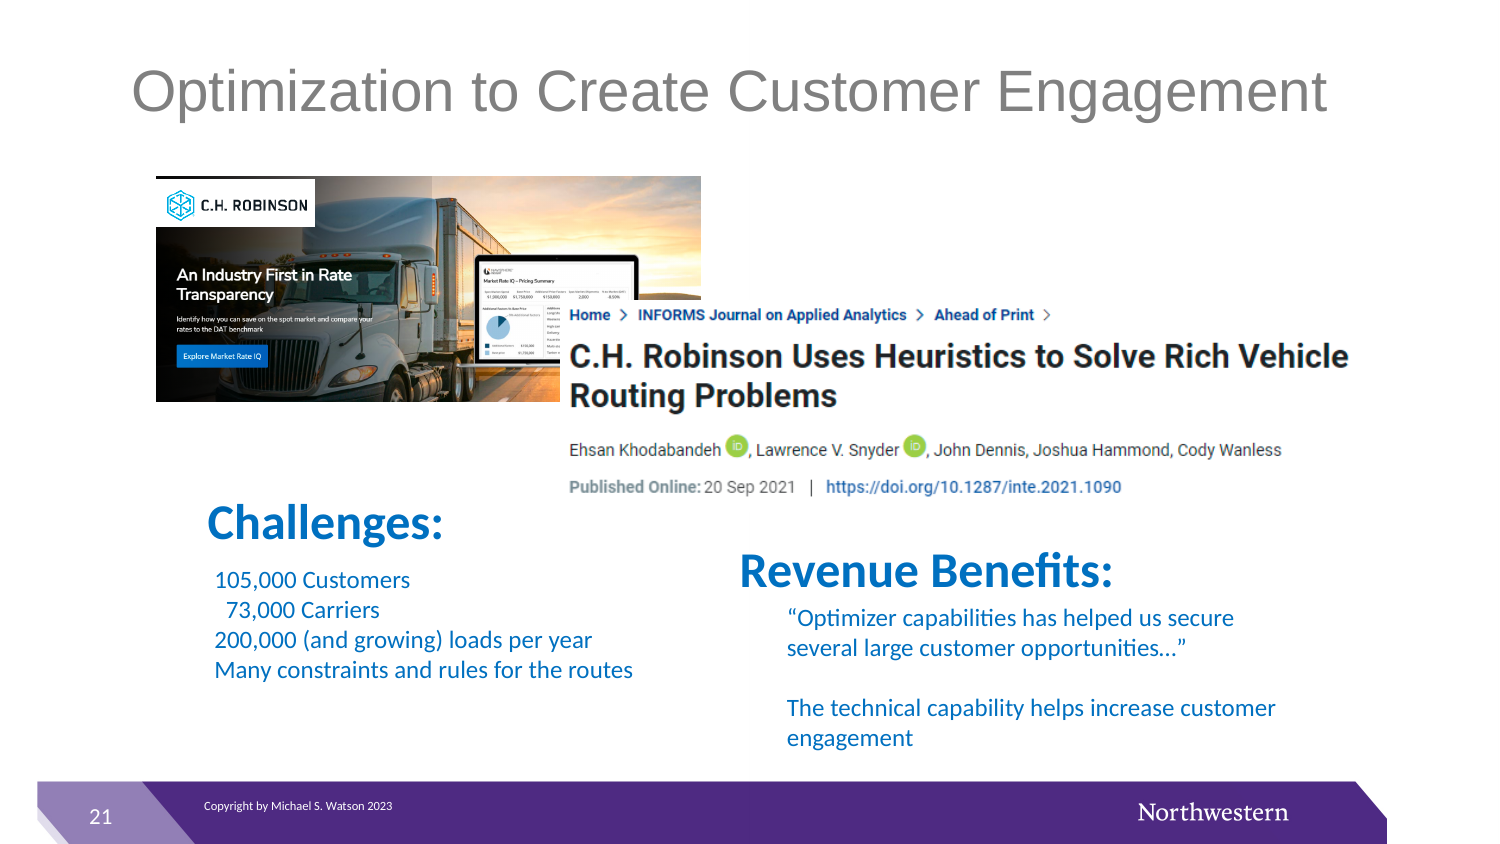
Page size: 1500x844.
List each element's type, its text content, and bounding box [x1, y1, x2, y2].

text_box 105,000 Customers 73,000 Carriers 200,000 (and growing) loads per year Many constraints and rules for the routes [199, 556, 706, 691]
title Optimization to Create Customer Engagement [55, 17, 1406, 158]
text_box Revenue Benefits: [649, 529, 1204, 605]
text_box “Optimizer capabilities has helped us secure several large customer opportunities…” The technical capability helps increase customer engagement [772, 594, 1316, 759]
text_box Challenges: [14, 482, 638, 557]
picture [0, 0, 1499, 844]
